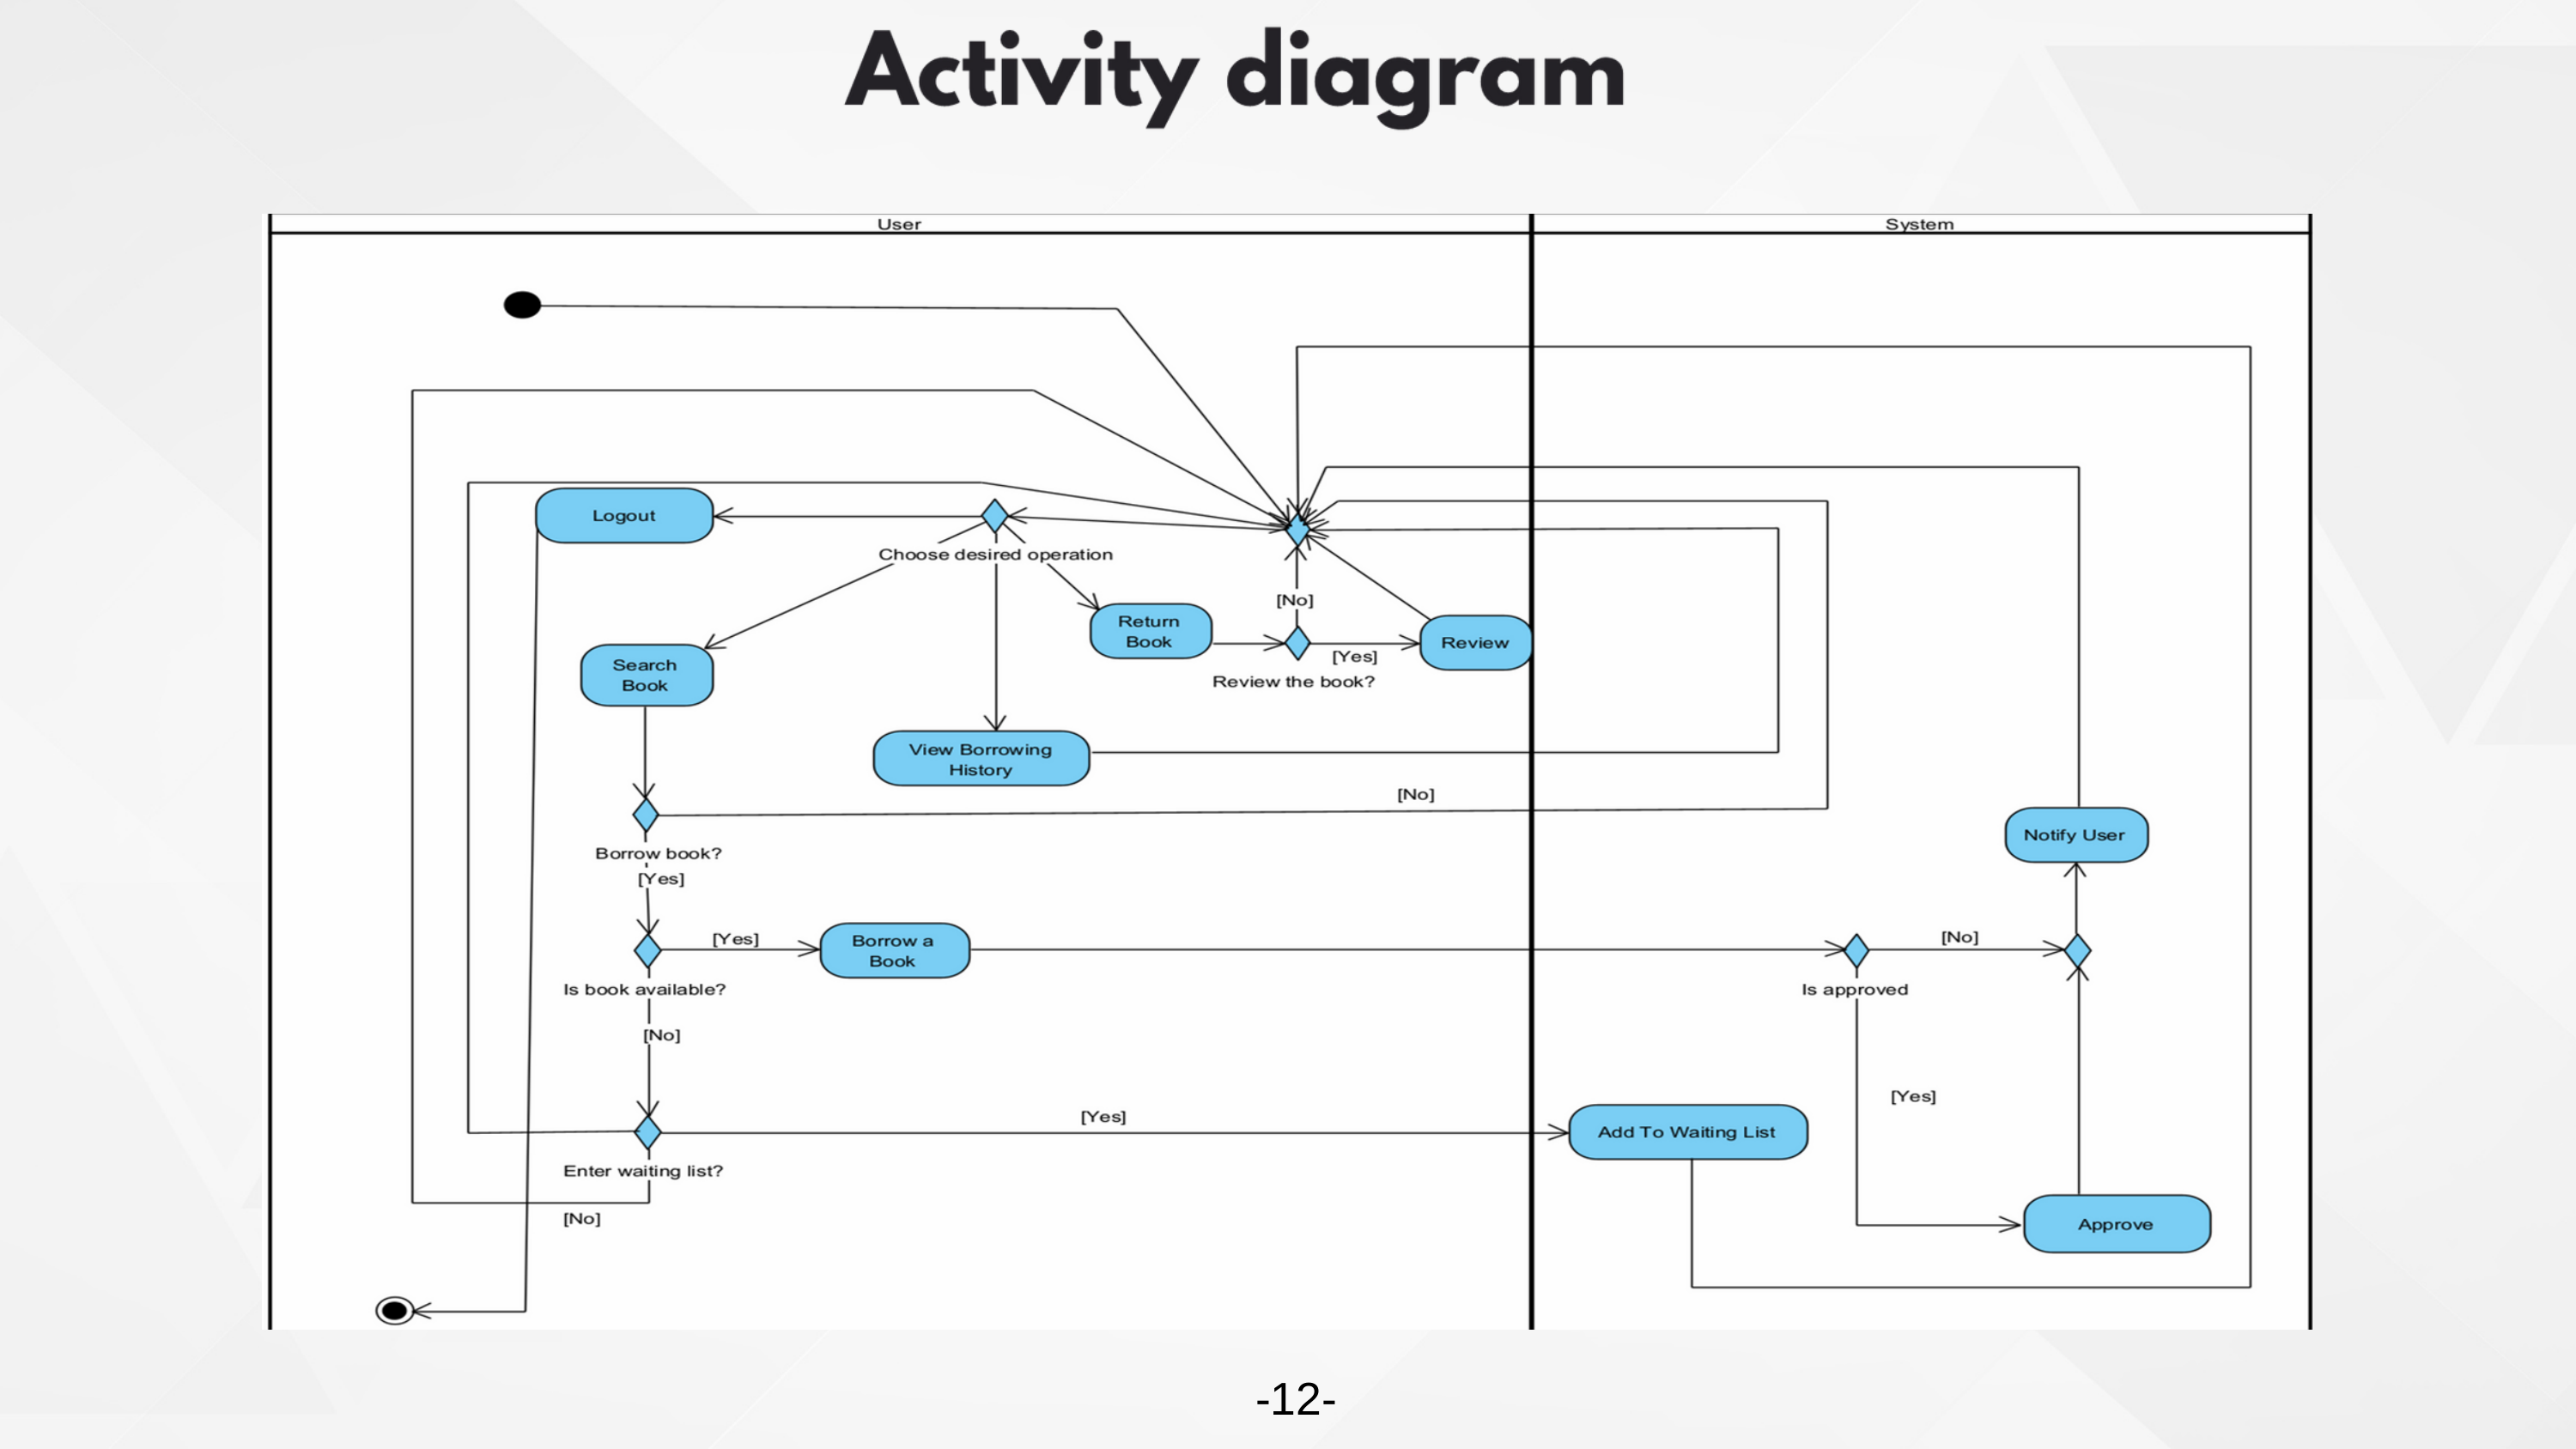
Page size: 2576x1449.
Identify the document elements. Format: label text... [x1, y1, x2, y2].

text_box -12- [1255, 1360, 1357, 1425]
text_box [0, 0, 2576, 1449]
text_box [262, 214, 2314, 1330]
text_box [793, 0, 1863, 189]
